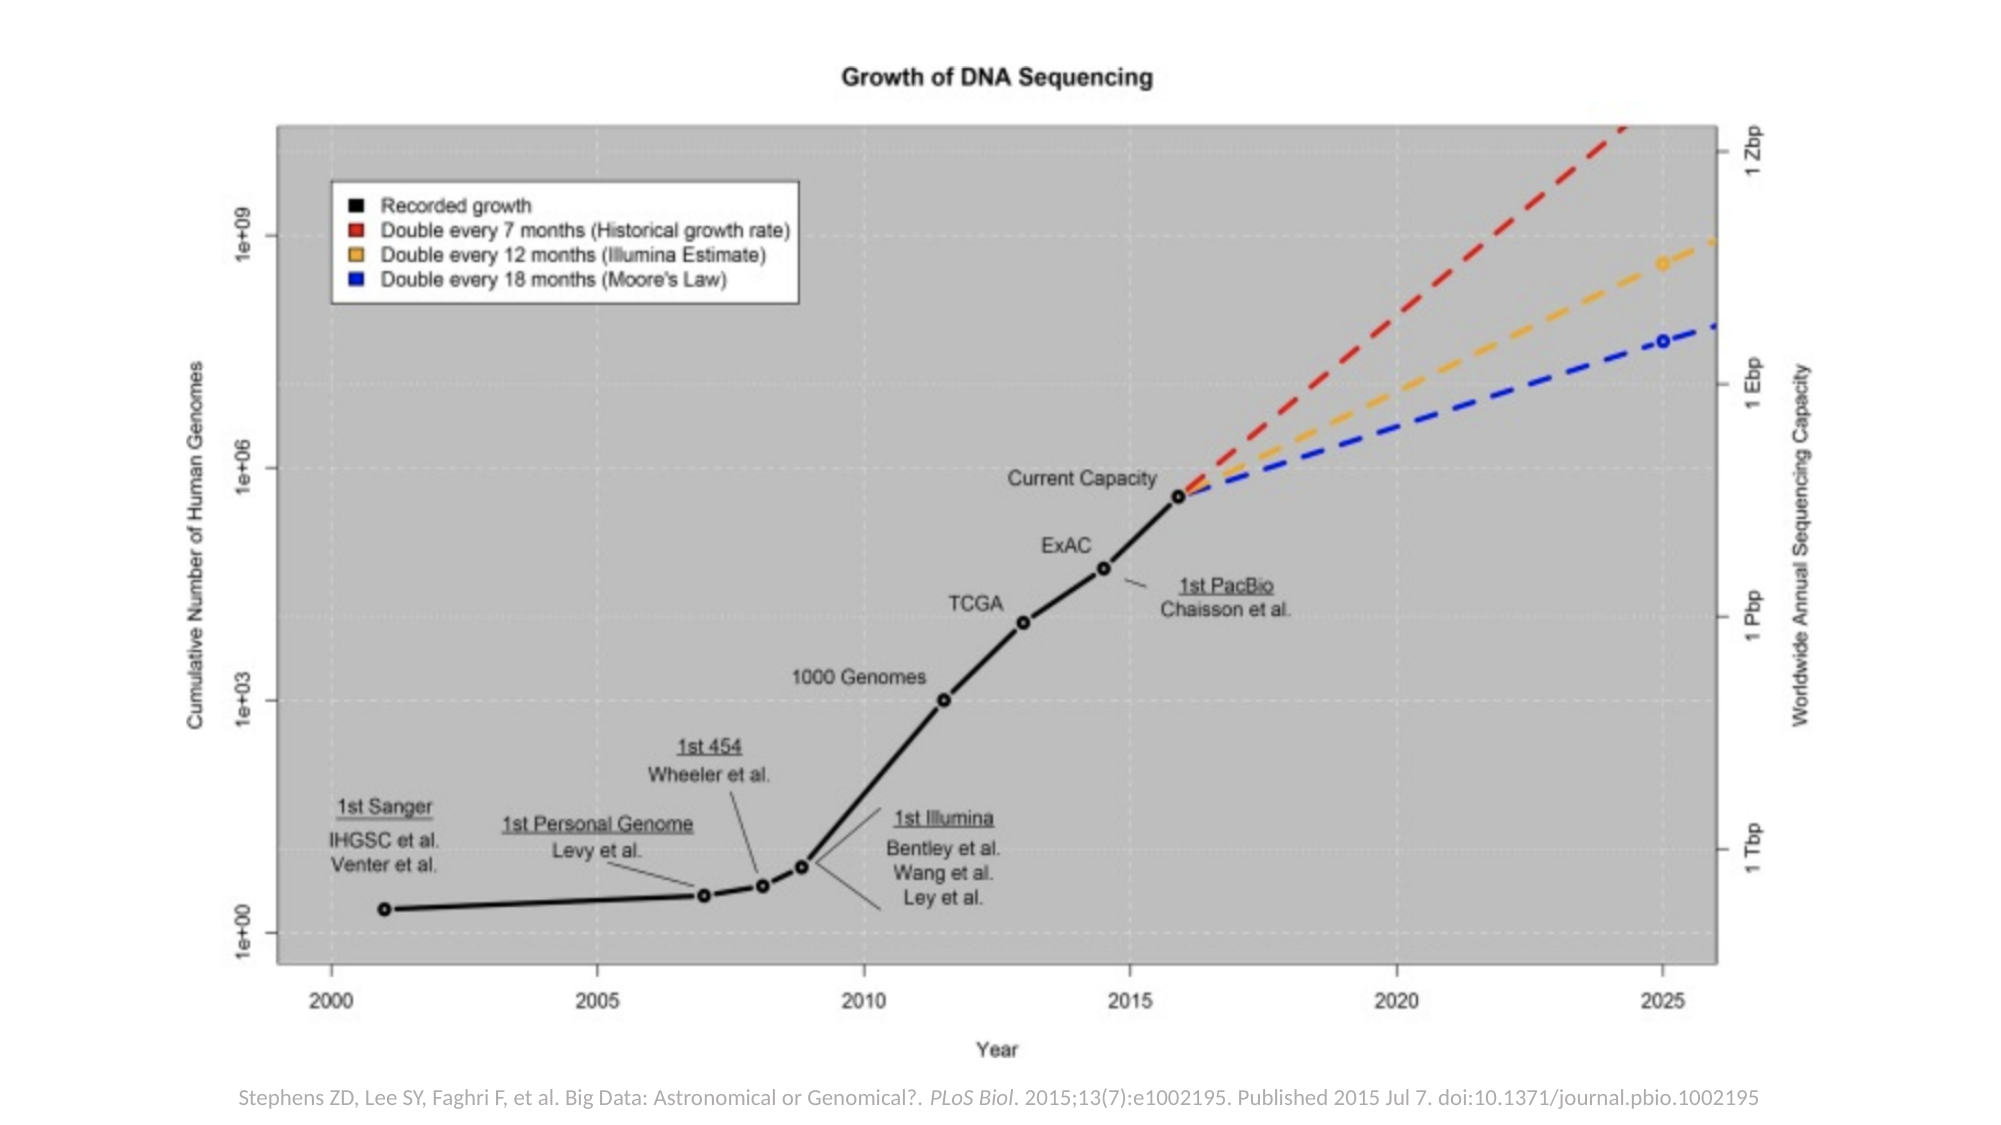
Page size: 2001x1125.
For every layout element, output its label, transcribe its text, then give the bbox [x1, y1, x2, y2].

text_box Stephens ZD, Lee SY, Faghri F, et al. Big Data: Astronomical or Genomical?. PLoS Biol. 2015;13(7):e1002195. Published 2015 Jul 7. doi:10.1371/journal.pbio.1002195 [0, 1074, 2000, 1118]
picture [171, 49, 1829, 1076]
